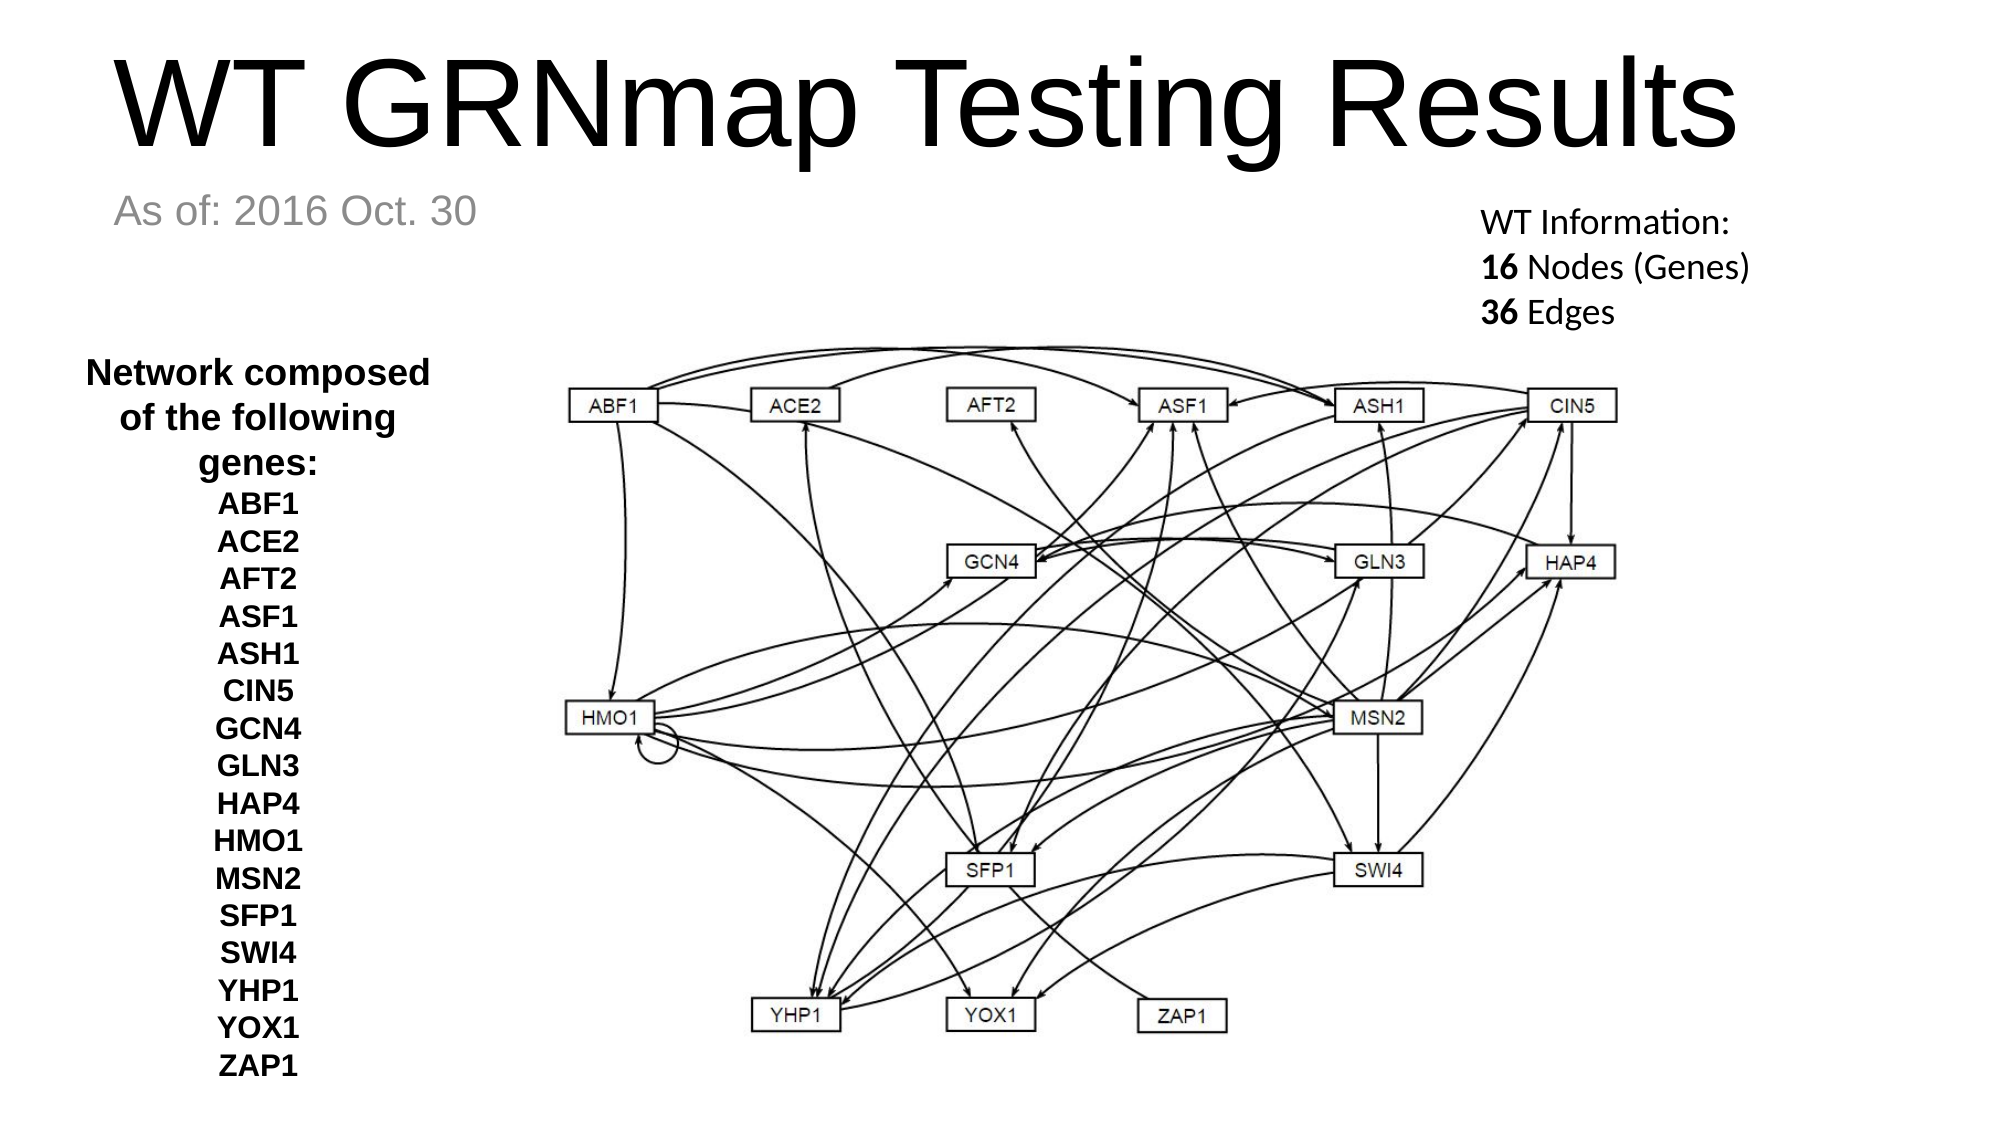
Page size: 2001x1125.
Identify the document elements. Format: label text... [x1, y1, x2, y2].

text_box Network composed of the following genes: ABF1 ACE2 AFT2 ASF1 ASH1 CIN5 GCN4 GLN3 HAP4 HMO1 MSN2 SFP1 SWI4 YHP1 YOX1 ZAP1 [57, 341, 460, 1090]
text_box WT Information: 16 Nodes (Genes) 36 Edges [1465, 189, 1877, 340]
list As of: 2016 Oct. 30 [98, 181, 698, 243]
title WT GRNmap Testing Results [98, 21, 1824, 182]
picture [487, 337, 1693, 1086]
